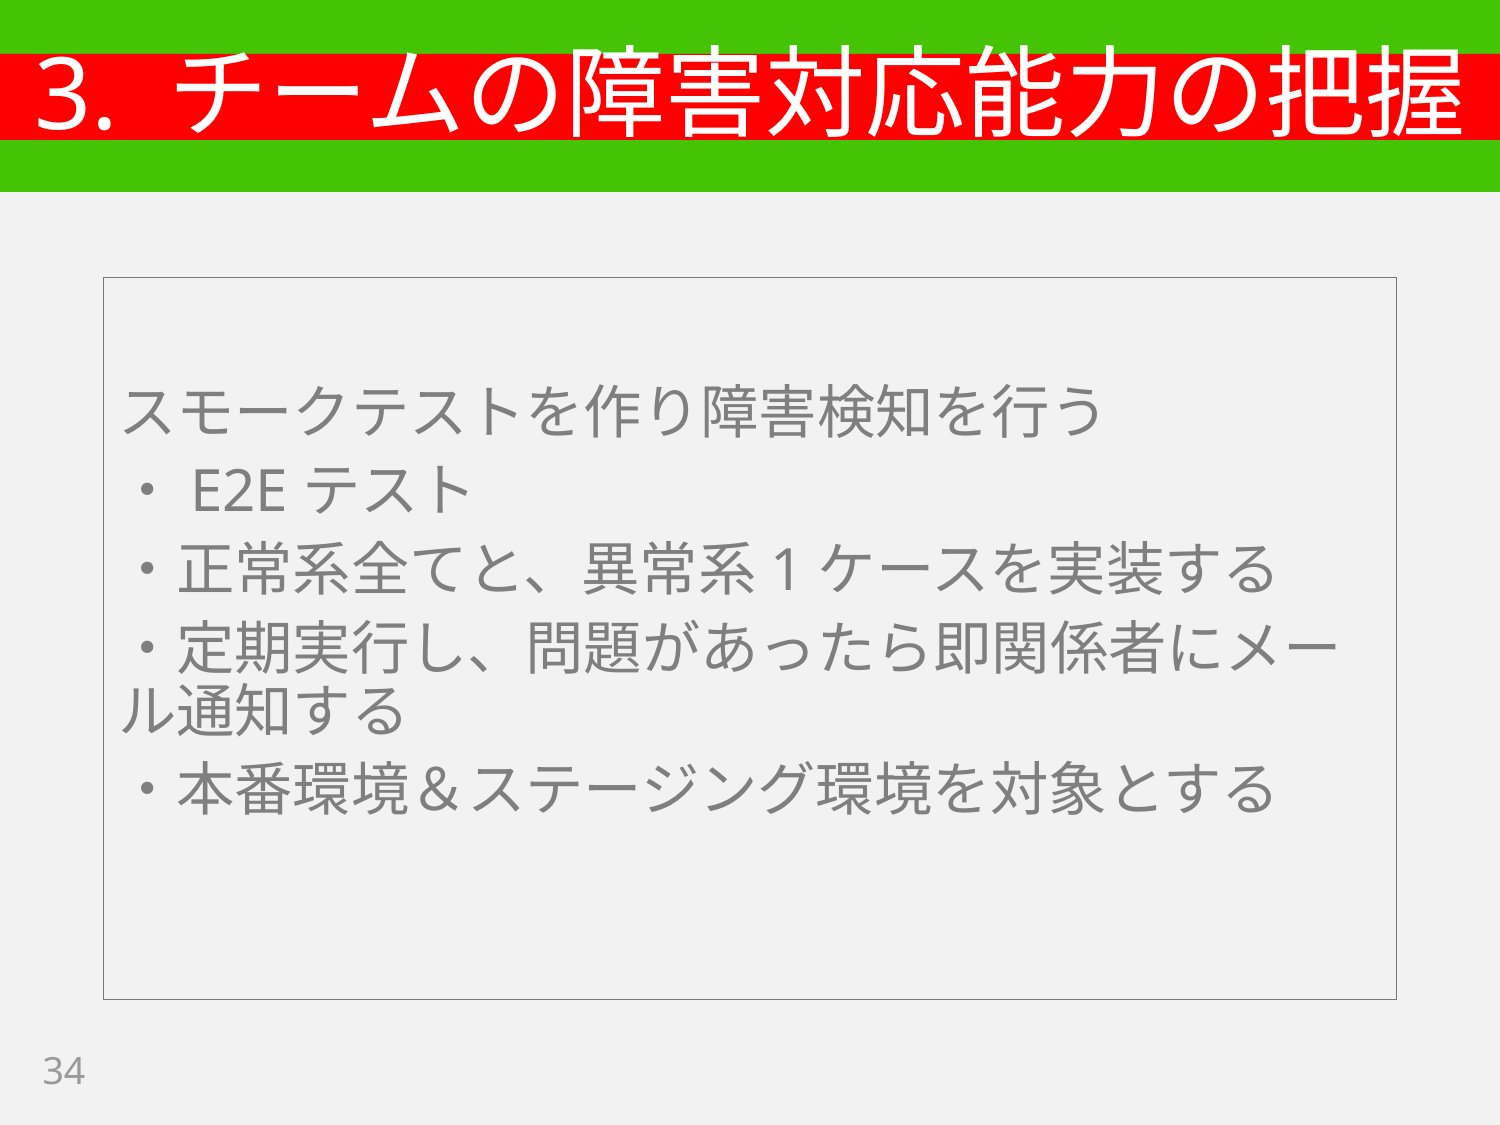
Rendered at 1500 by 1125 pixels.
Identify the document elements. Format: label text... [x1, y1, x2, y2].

slide_number 34 [27, 1042, 146, 1102]
title 3. チームの障害対応能力の把握 [0, 53, 1500, 140]
list スモークテストを作り障害検知を行う ・E2Eテスト ・正常系全てと、異常系1ケースを実装する ・定期実行し、問題があったら即関係者にメール通知する ・本番環境＆ステージング環境を対象とする [103, 277, 1397, 1000]
